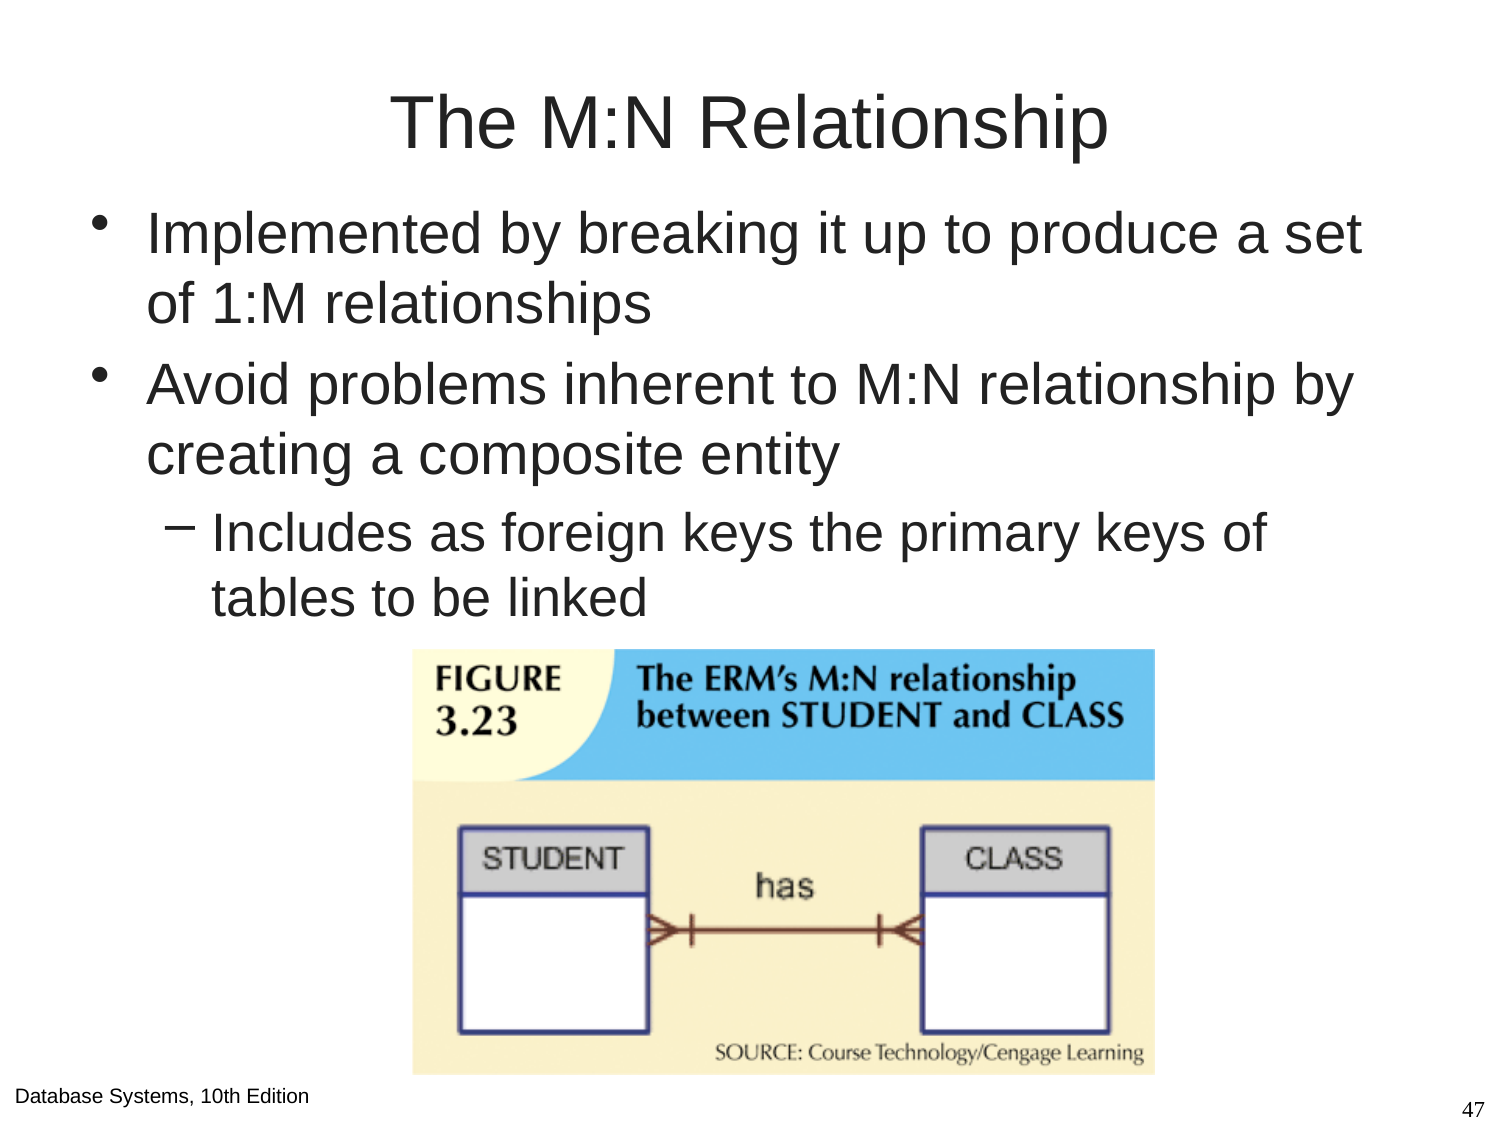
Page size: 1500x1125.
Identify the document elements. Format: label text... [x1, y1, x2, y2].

title The M:N Relationship [87, 24, 1413, 213]
slide_number 47 [1162, 1087, 1500, 1125]
list Implemented by breaking it up to produce a set of 1:M relationships Avoid problems inherent to M:N relationship by creating a composite entity Includes as foreign keys the primary keys of tables to be linked [75, 187, 1400, 1025]
picture [412, 649, 1155, 1076]
